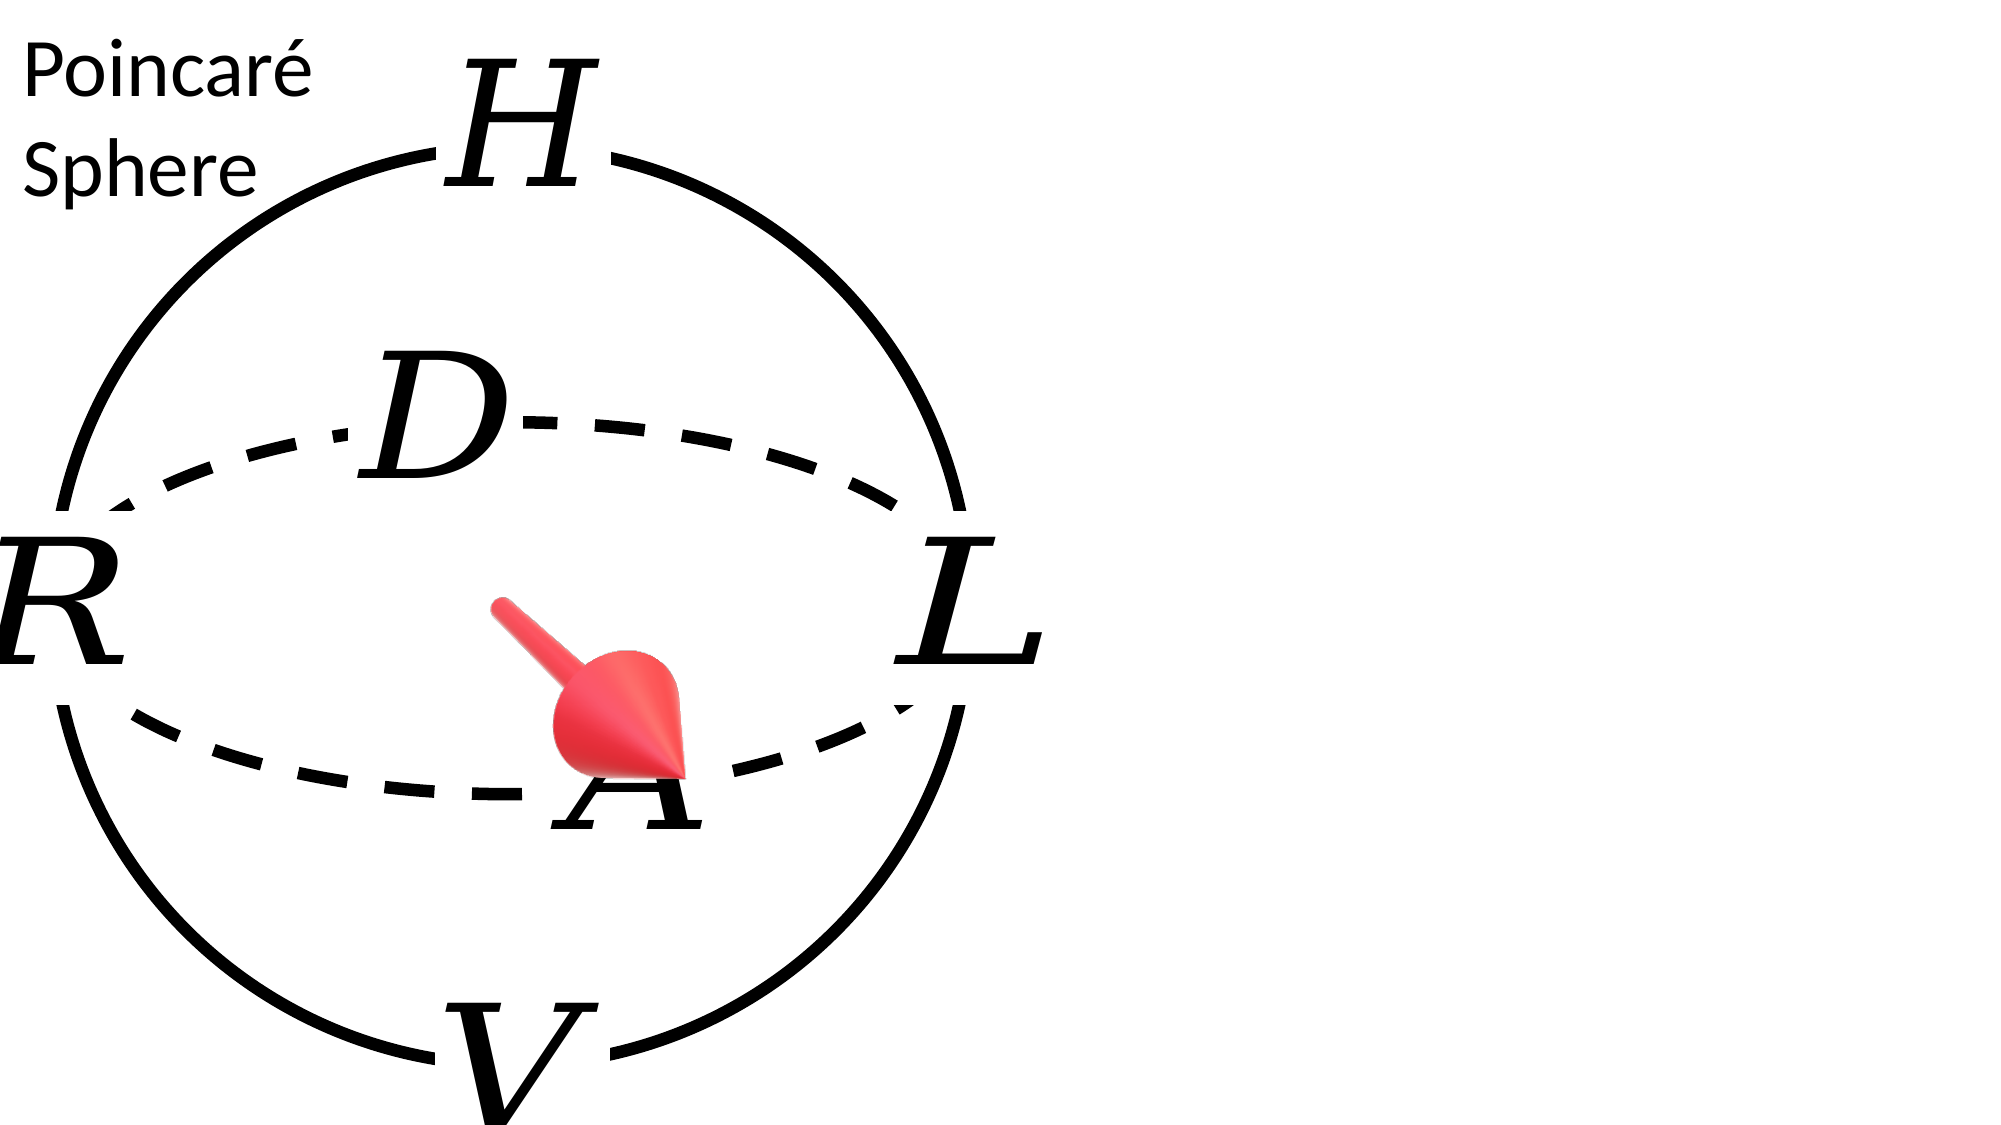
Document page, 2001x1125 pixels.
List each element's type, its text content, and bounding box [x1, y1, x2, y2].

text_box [51, 147, 970, 1066]
text_box Poincaré Sphere [7, 6, 359, 221]
